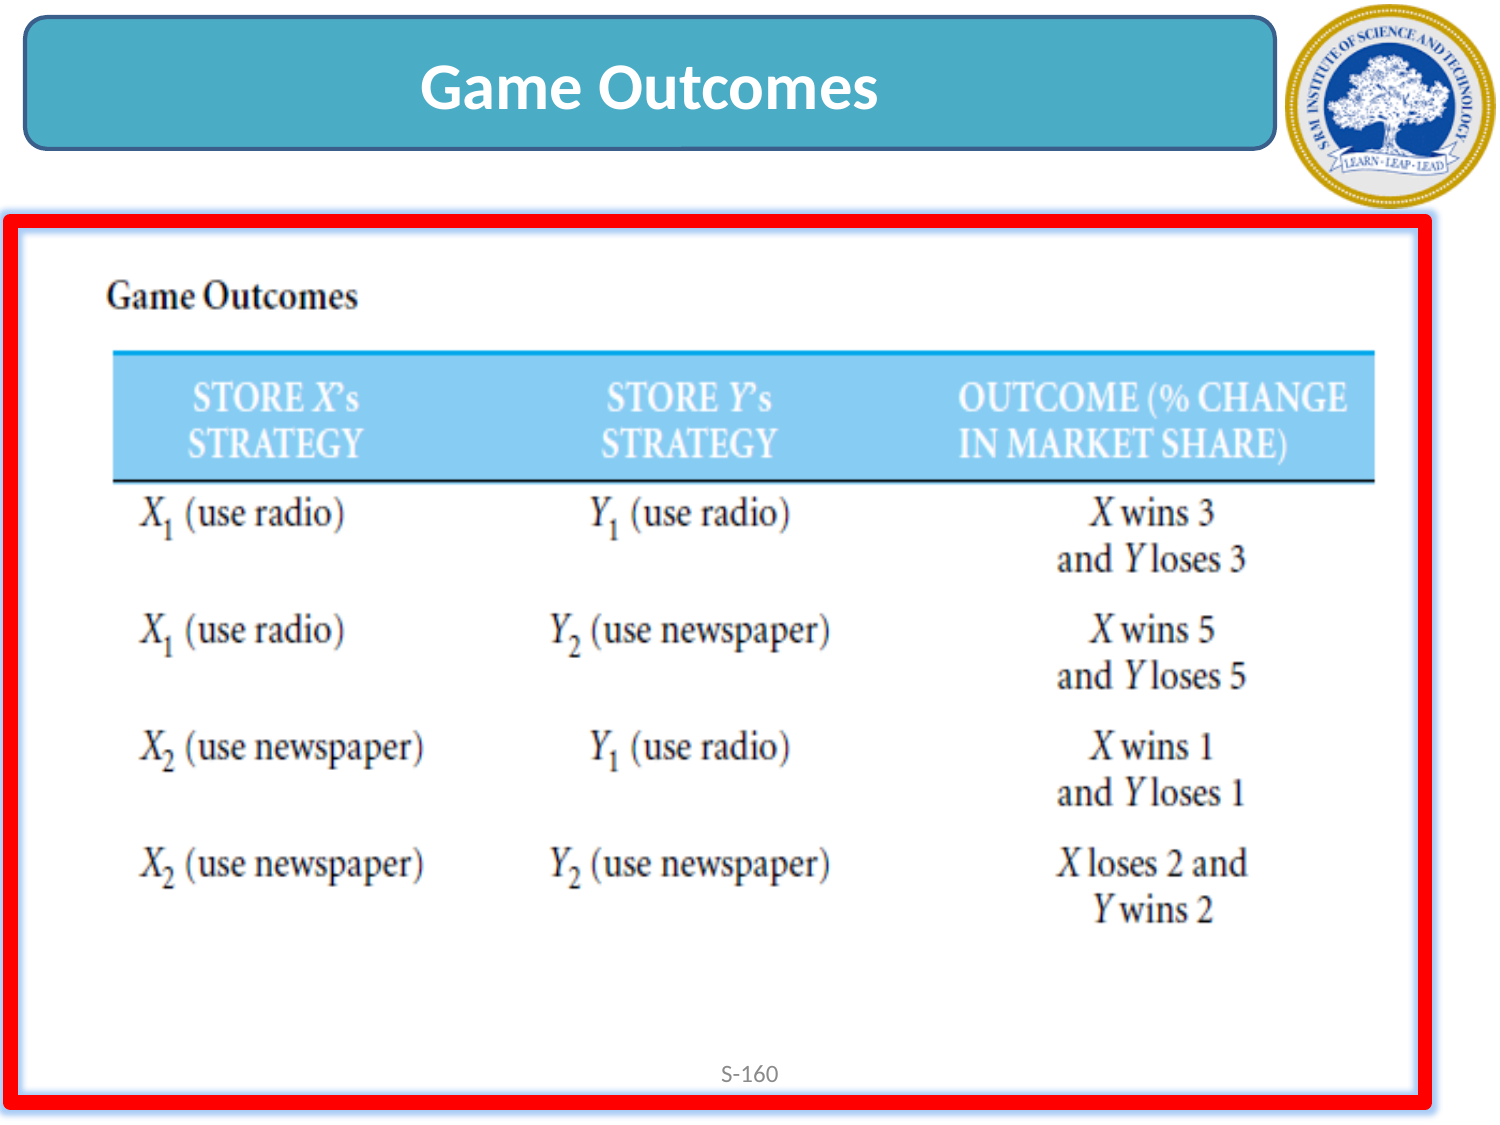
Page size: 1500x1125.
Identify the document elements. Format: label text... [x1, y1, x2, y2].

text_box [8, 219, 1427, 1105]
picture [1285, 3, 1496, 209]
text_box Game Outcomes [22, 14, 1278, 151]
picture [74, 249, 1401, 956]
